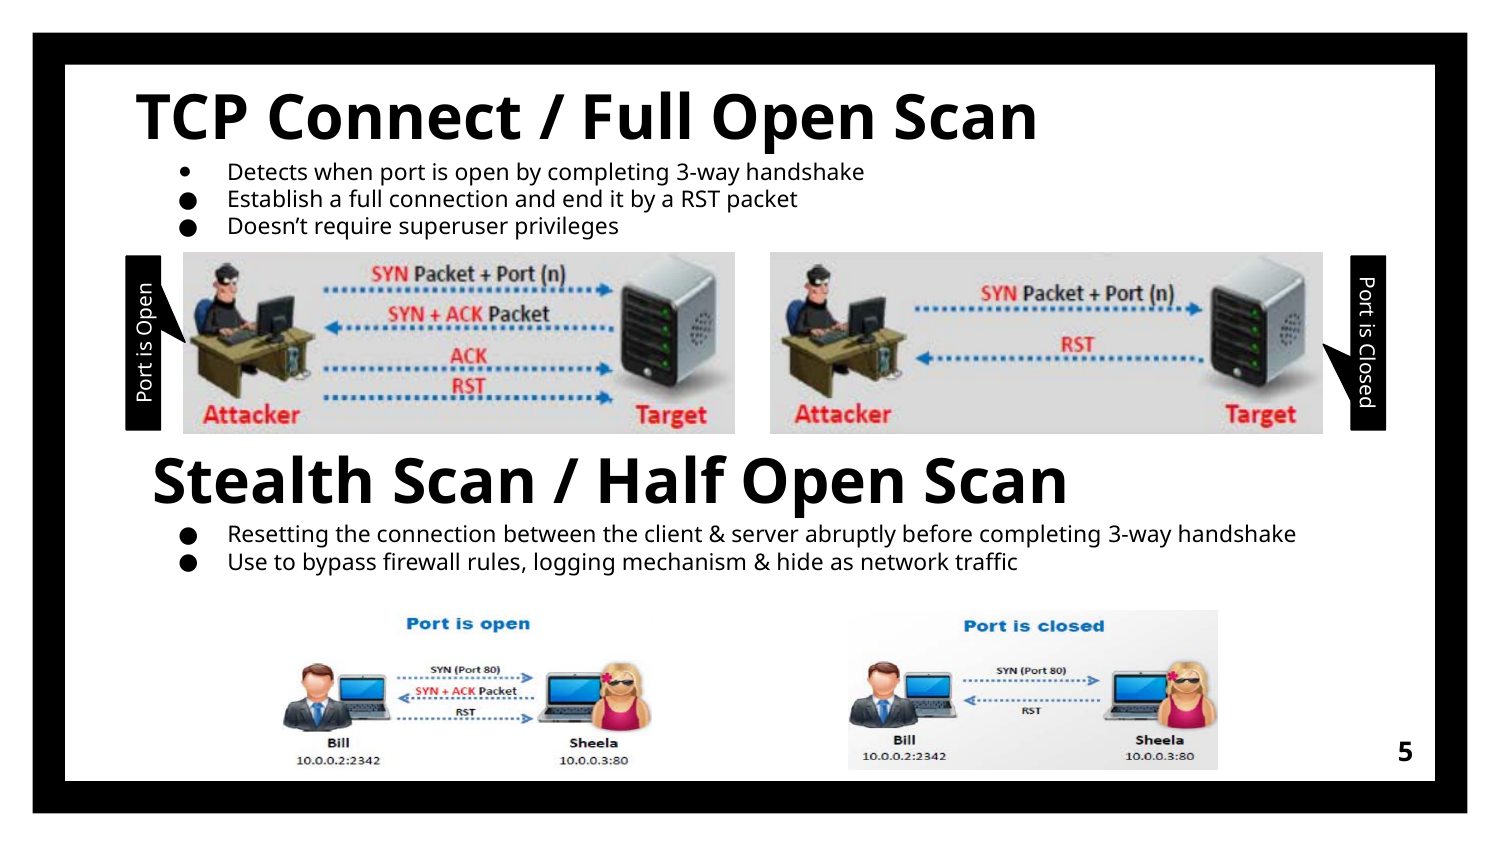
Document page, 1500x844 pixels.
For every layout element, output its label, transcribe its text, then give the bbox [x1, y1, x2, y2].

picture [183, 252, 736, 434]
picture [847, 609, 1218, 770]
title Stealth Scan / Half Open Scan [137, 433, 1268, 504]
text_box Port is Open [126, 256, 178, 430]
title TCP Connect / Full Open Scan [120, 69, 1252, 168]
picture [282, 609, 653, 770]
slide_number ‹#› [1338, 720, 1429, 786]
text_box Resetting the connection between the client & server abruptly before completing 3-way handshake Use to bypass firewall rules, logging mechanism & hide as network traffic [137, 504, 1323, 626]
picture [770, 252, 1323, 434]
text_box Detects when port is open by completing 3-way handshake Establish a full connection and end it by a RST packet Doesn’t require superuser privileges [137, 142, 1355, 264]
text_box Port is Closed [1327, 256, 1386, 430]
